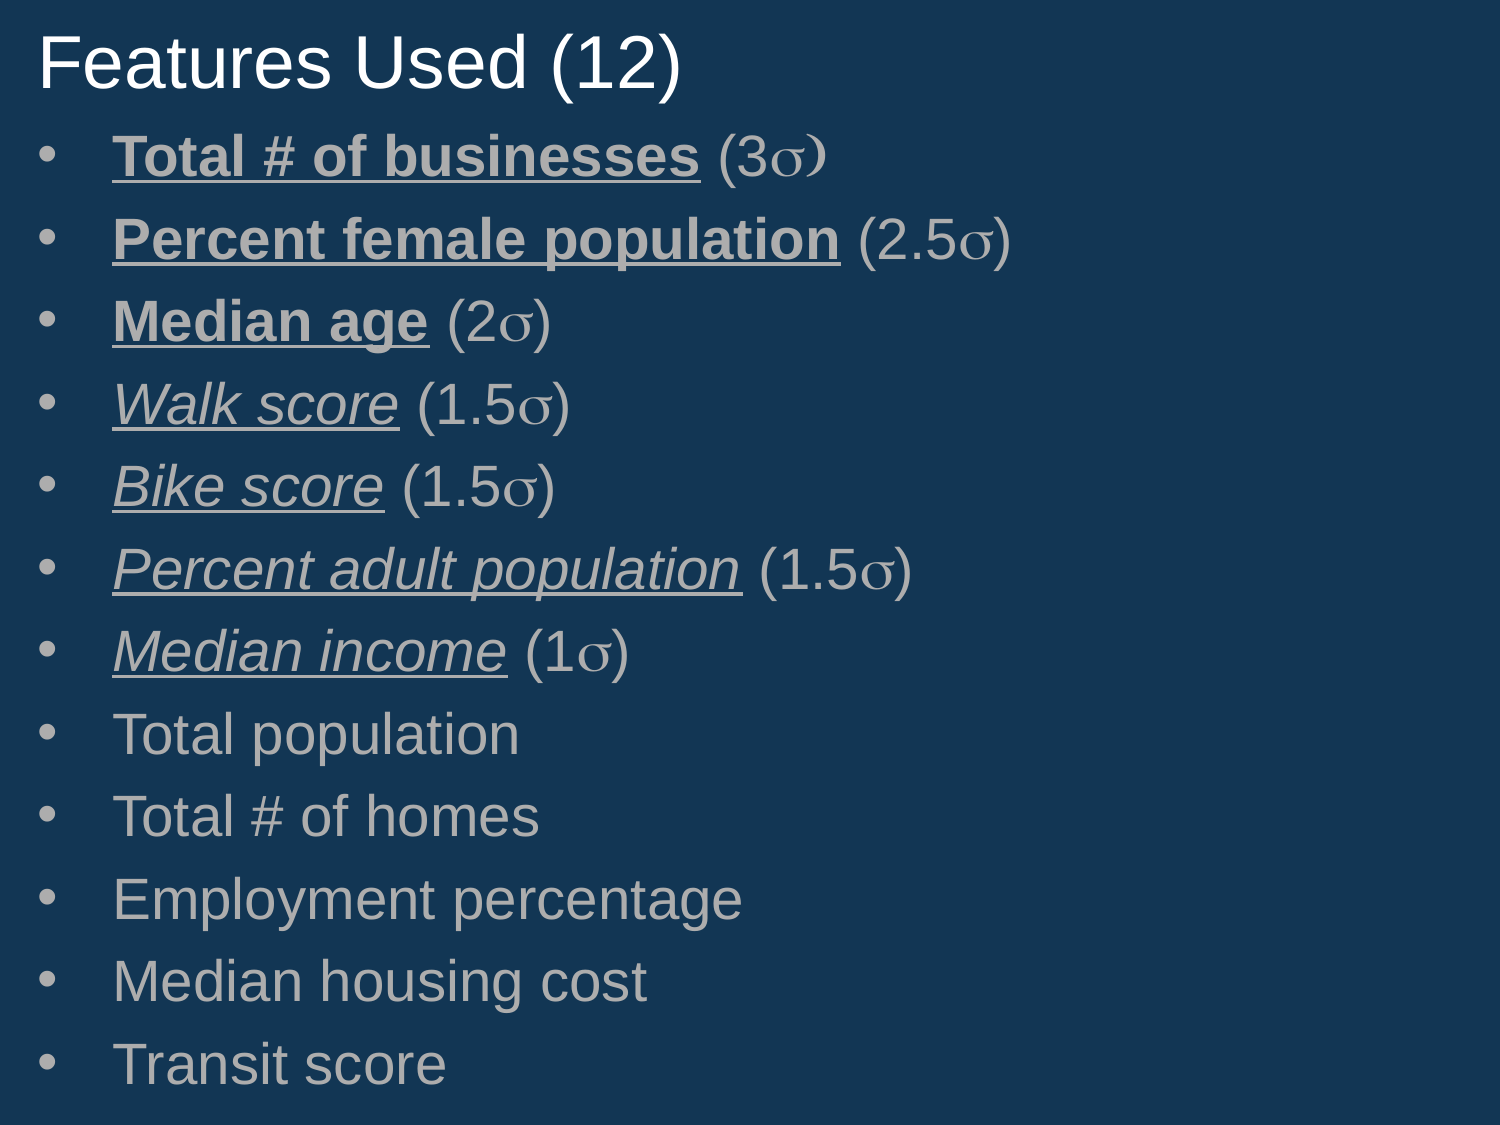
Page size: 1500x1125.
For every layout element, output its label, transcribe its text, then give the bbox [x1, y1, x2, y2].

list Total # of businesses (3s) Percent female population (2.5s) Median age (2s) Walk score (1.5s) Bike score (1.5s) Percent adult population (1.5s) Median income (1s) Total population Total # of homes Employment percentage Median housing cost Transit score [22, 125, 1480, 1121]
text_box Features Used (12) [22, 0, 1480, 125]
